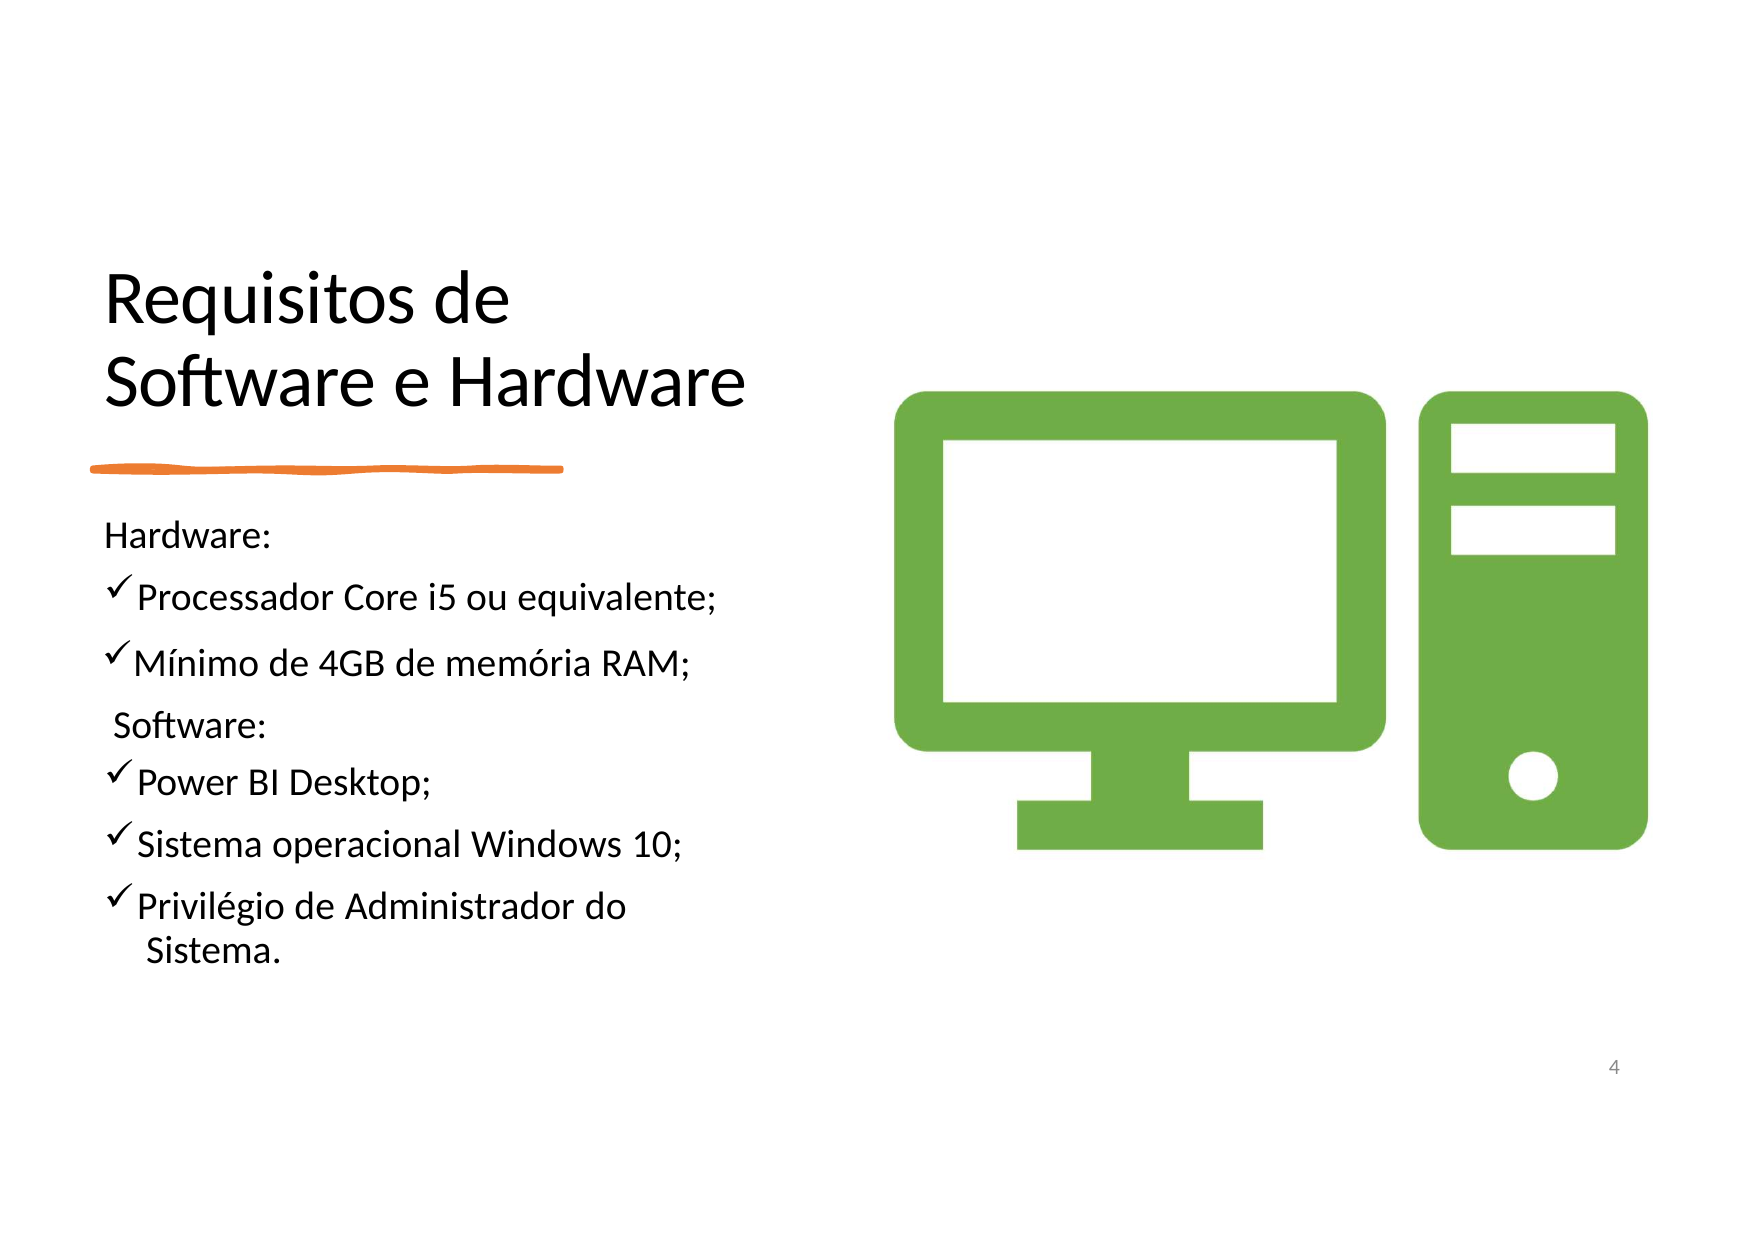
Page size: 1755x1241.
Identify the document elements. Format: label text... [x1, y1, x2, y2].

text_box Hardware: Processador Core i5 ou equivalente; Mínimo de 4GB de memória RAM; Software: Power BI Desktop; Sistema operacional Windows 10; Privilégio de Administrador do Sistema. [102, 493, 726, 971]
picture [886, 389, 1653, 861]
title Requisitos de Software e Hardware [102, 243, 756, 464]
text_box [89, 462, 564, 476]
text_box 4 [1602, 1056, 1627, 1080]
